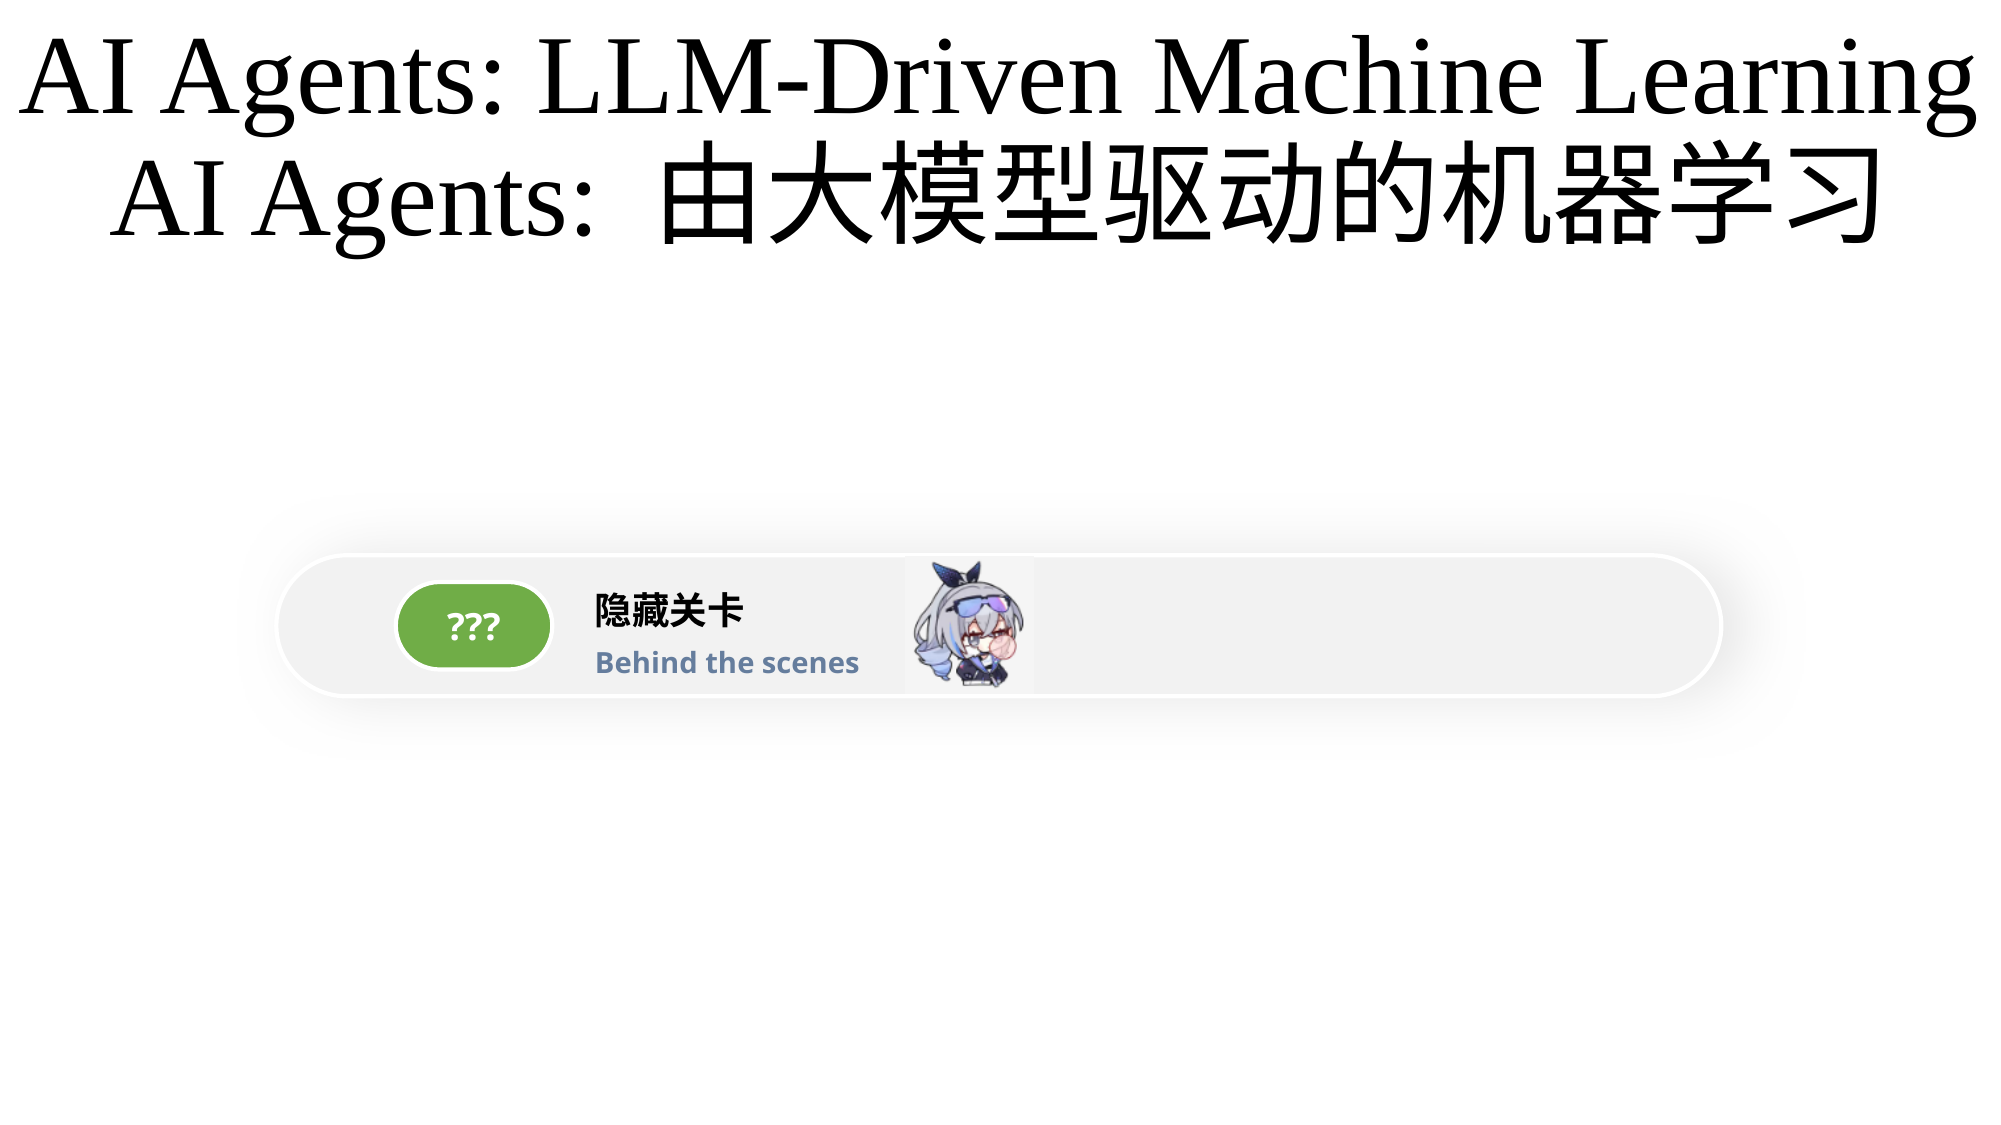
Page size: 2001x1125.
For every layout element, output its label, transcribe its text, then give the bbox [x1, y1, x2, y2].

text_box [276, 555, 1724, 697]
picture [905, 556, 1034, 694]
text_box AI Agents: LLM-Driven Machine Learning AI Agents: 由大模型驱动的机器学习 [0, 0, 2000, 268]
